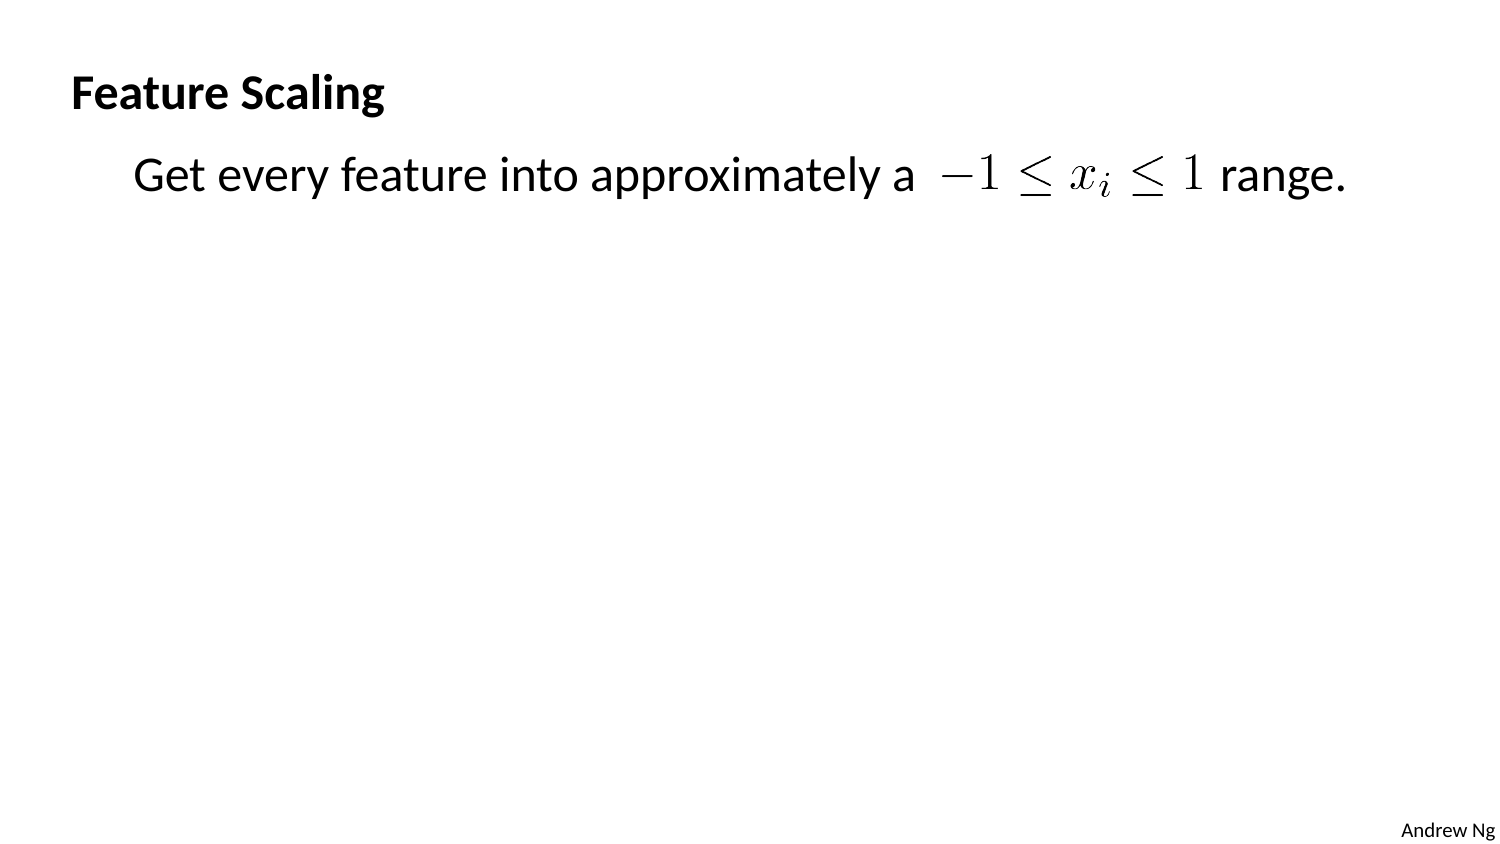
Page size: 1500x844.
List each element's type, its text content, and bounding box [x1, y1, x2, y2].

text_box Get every feature into approximately a range. [118, 134, 1425, 209]
picture [942, 154, 1202, 197]
text_box Feature Scaling [56, 52, 1438, 128]
